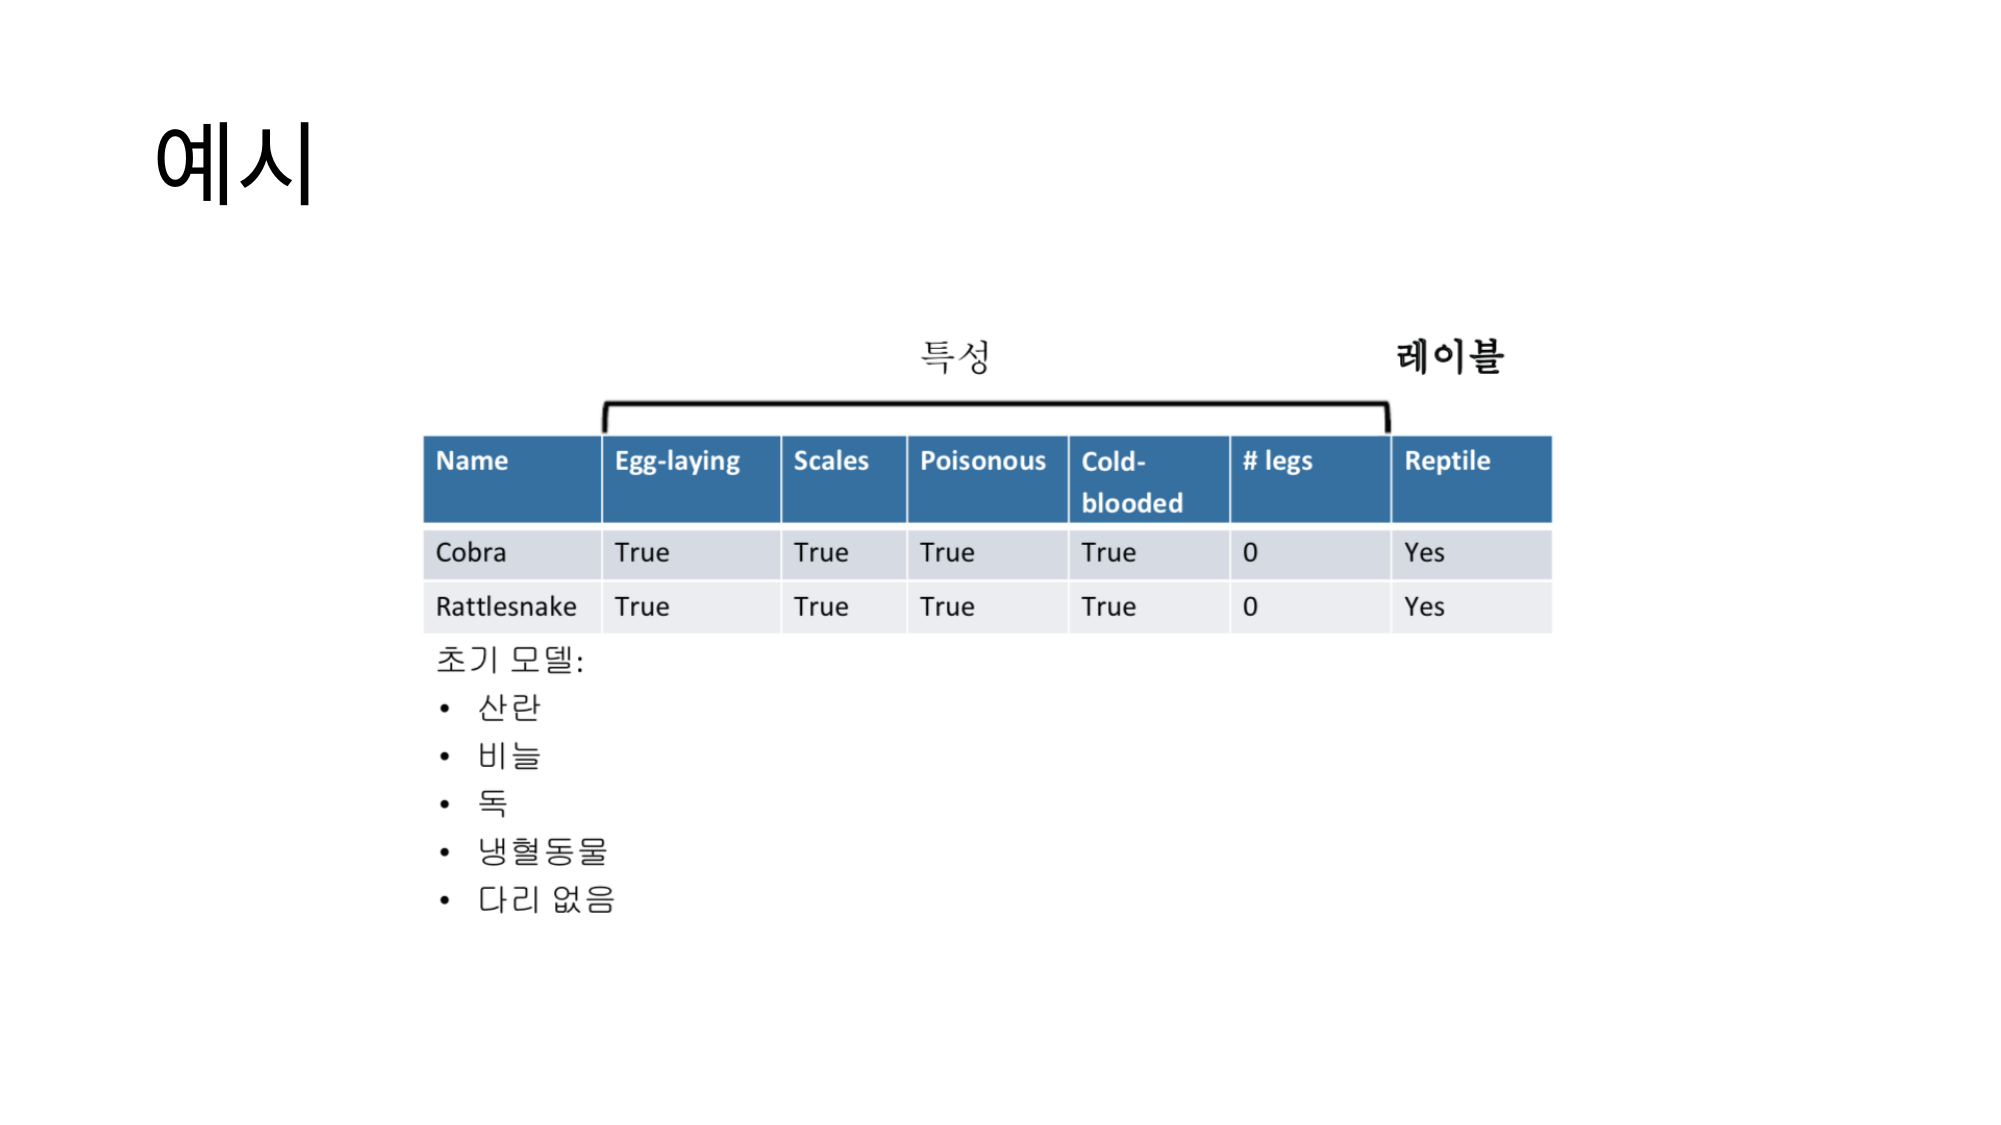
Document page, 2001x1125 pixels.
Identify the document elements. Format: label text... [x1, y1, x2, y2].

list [402, 325, 1598, 988]
title 예시 [137, 59, 1863, 278]
